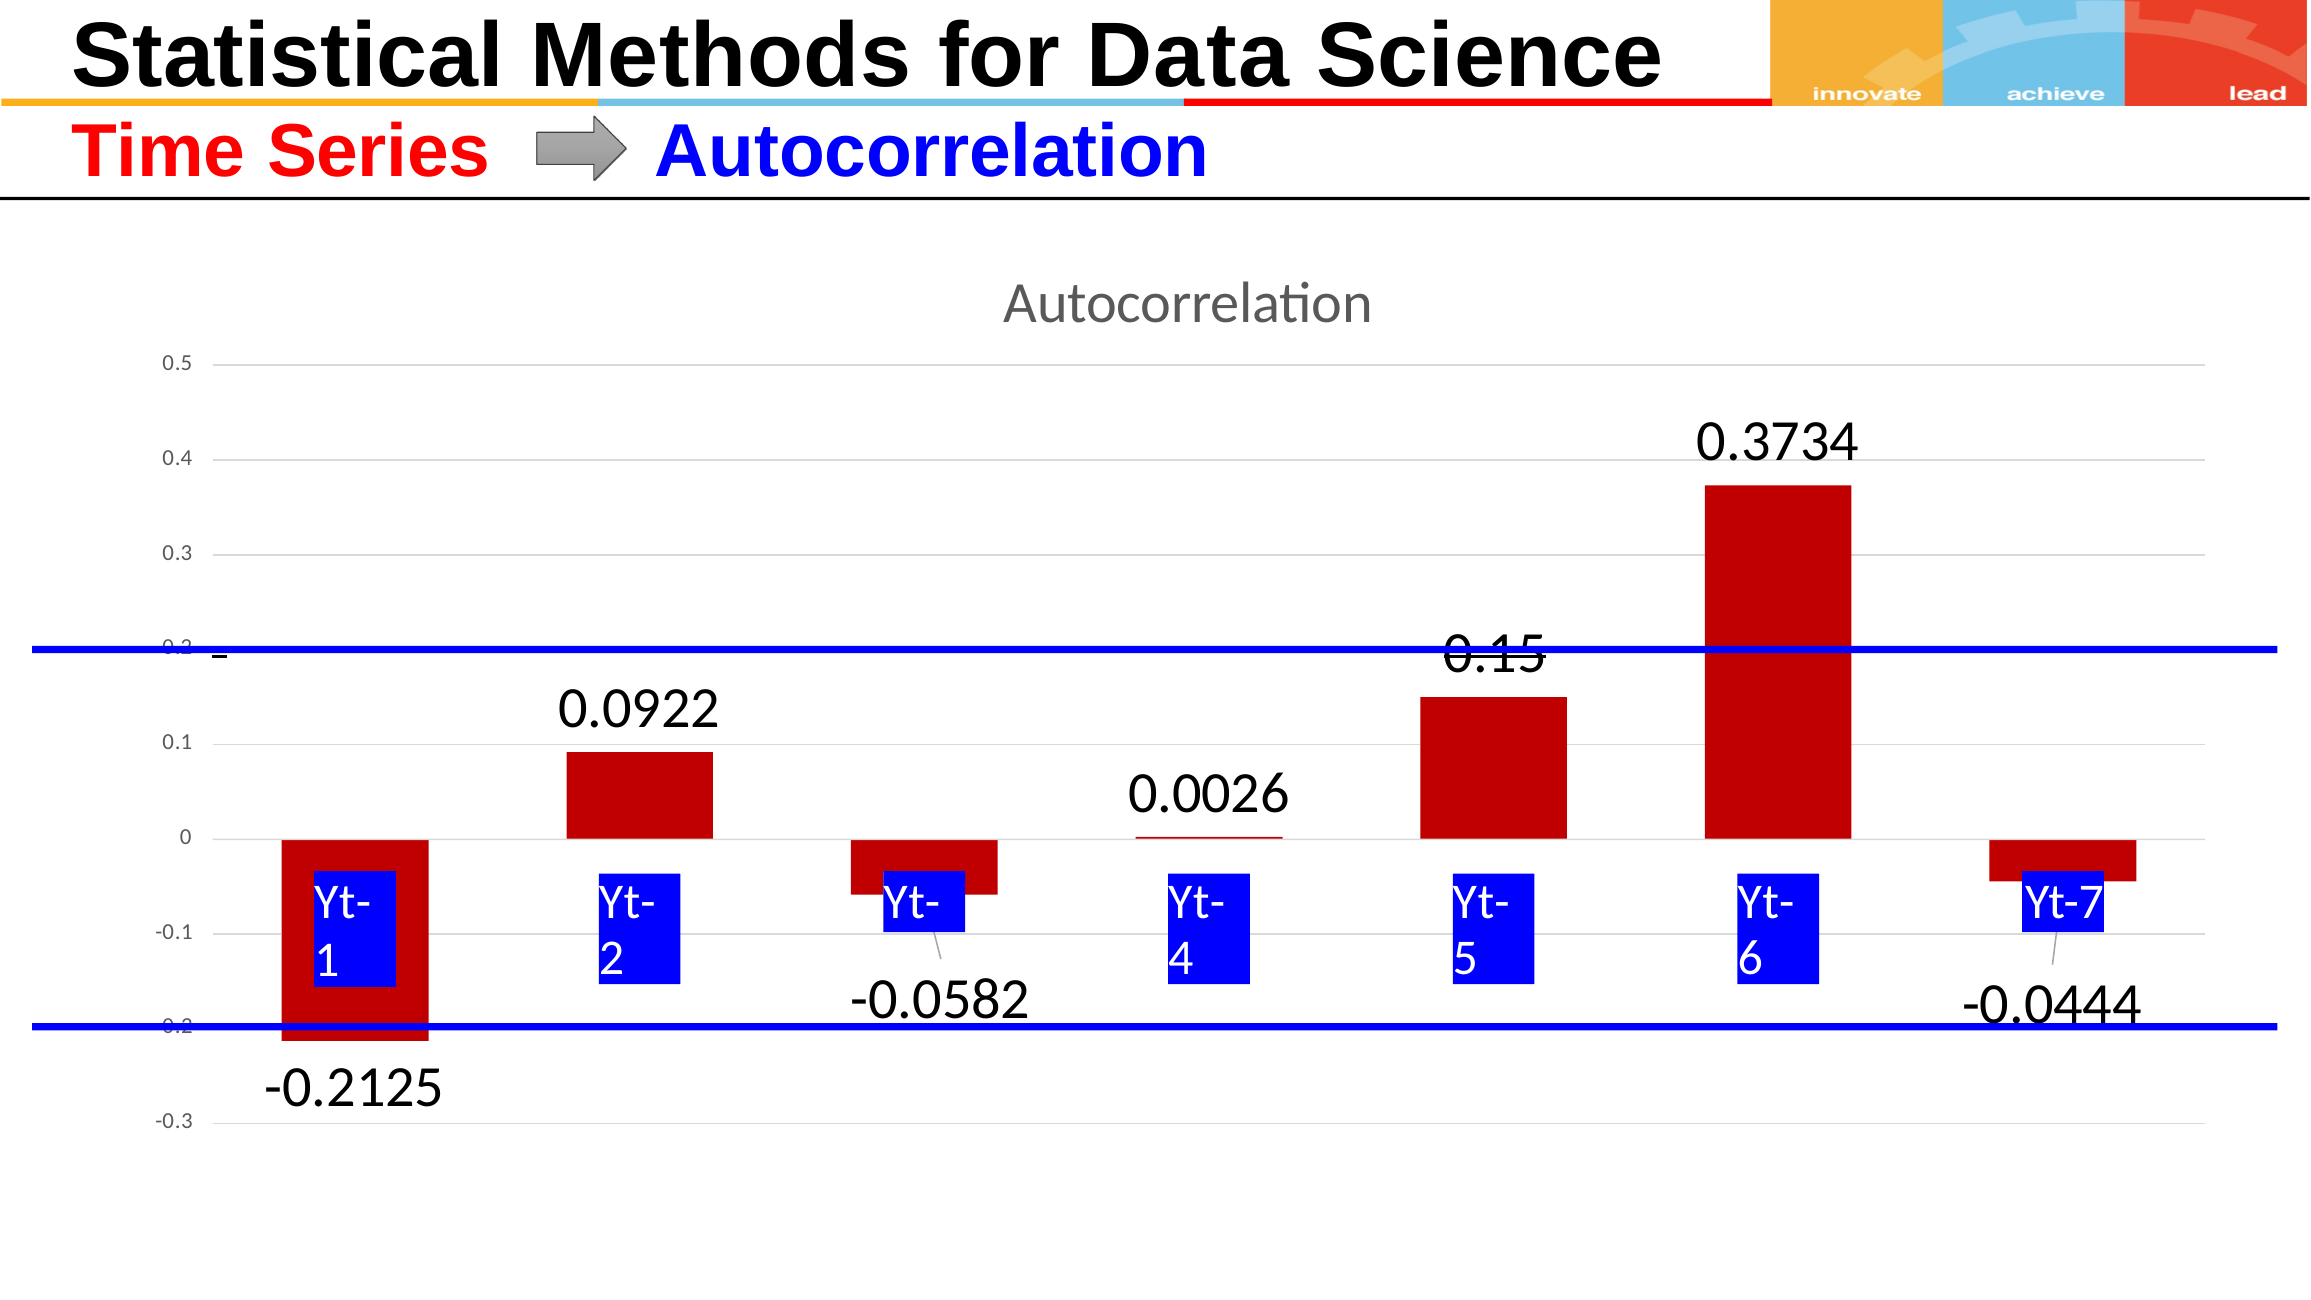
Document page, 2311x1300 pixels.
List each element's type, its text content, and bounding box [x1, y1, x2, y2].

text_box -0.3 [153, 1103, 194, 1134]
title Statistical Methods for Data Science [69, 0, 1670, 196]
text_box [536, 115, 627, 182]
title Statistical Methods for Data Science [1374, 201, 1670, 212]
picture [1770, 0, 2307, 106]
text_box 0.3 [160, 534, 193, 565]
text_box 0.2 [160, 629, 193, 645]
text_box [1374, 196, 2310, 201]
text_box 0.5 [160, 345, 193, 375]
text_box 0.3734 [1694, 400, 1862, 473]
text_box [0, 196, 69, 201]
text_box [211, 485, 2207, 645]
text_box -0.2125 [262, 1053, 448, 1119]
text_box Time Series Autocorrelation Autocorrelation [69, 99, 1374, 335]
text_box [31, 645, 2278, 1031]
text_box 0.4 [160, 439, 193, 470]
